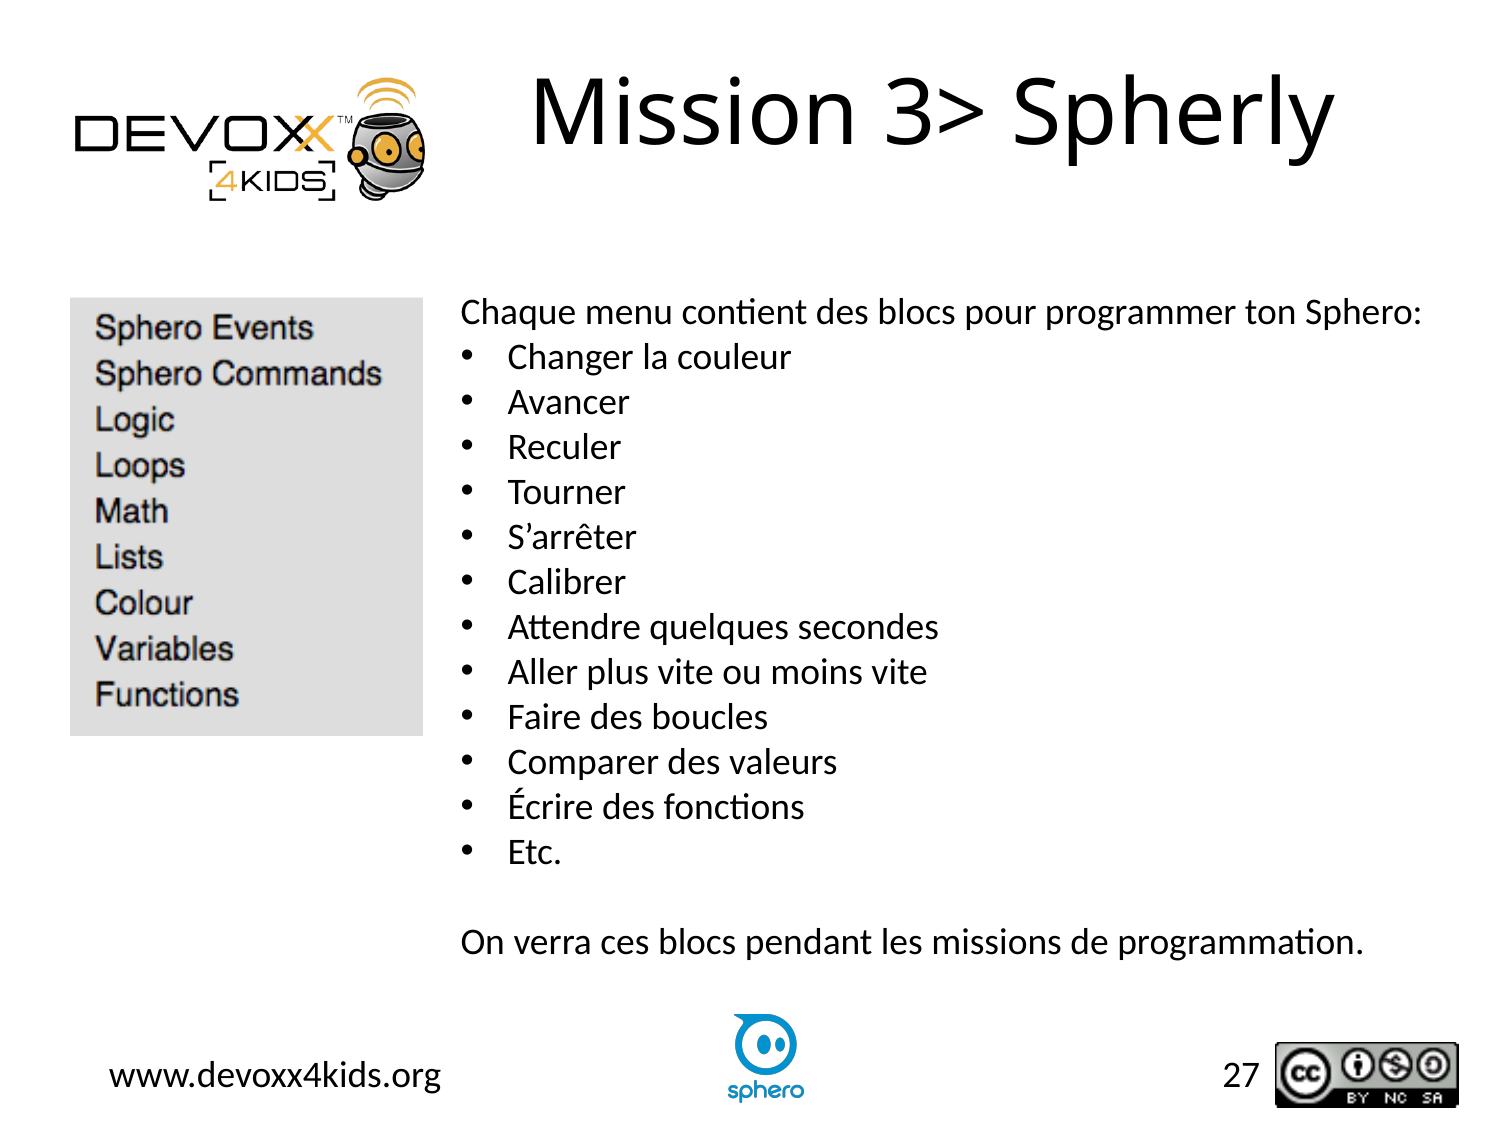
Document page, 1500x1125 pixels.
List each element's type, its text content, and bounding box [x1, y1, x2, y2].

slide_number 27 [1074, 1042, 1275, 1103]
picture [743, 1021, 789, 1068]
picture [70, 295, 423, 736]
title Mission 3> Spherly [439, 45, 1425, 233]
picture [75, 77, 425, 201]
picture [1275, 1042, 1459, 1108]
picture [728, 1014, 804, 1103]
picture [728, 1096, 739, 1103]
picture [794, 1088, 801, 1095]
text_box Chaque menu contient des blocs pour programmer ton Sphero: Changer la couleur Avancer Reculer Tourner S’arrêter Calibrer Attendre quelques secondes Aller plus vite ou moins vite Faire des boucles Comparer des valeurs Écrire des fonctions Etc. On verra ces blocs pendant les missions de programmation. [445, 279, 1440, 970]
picture [743, 1088, 749, 1095]
